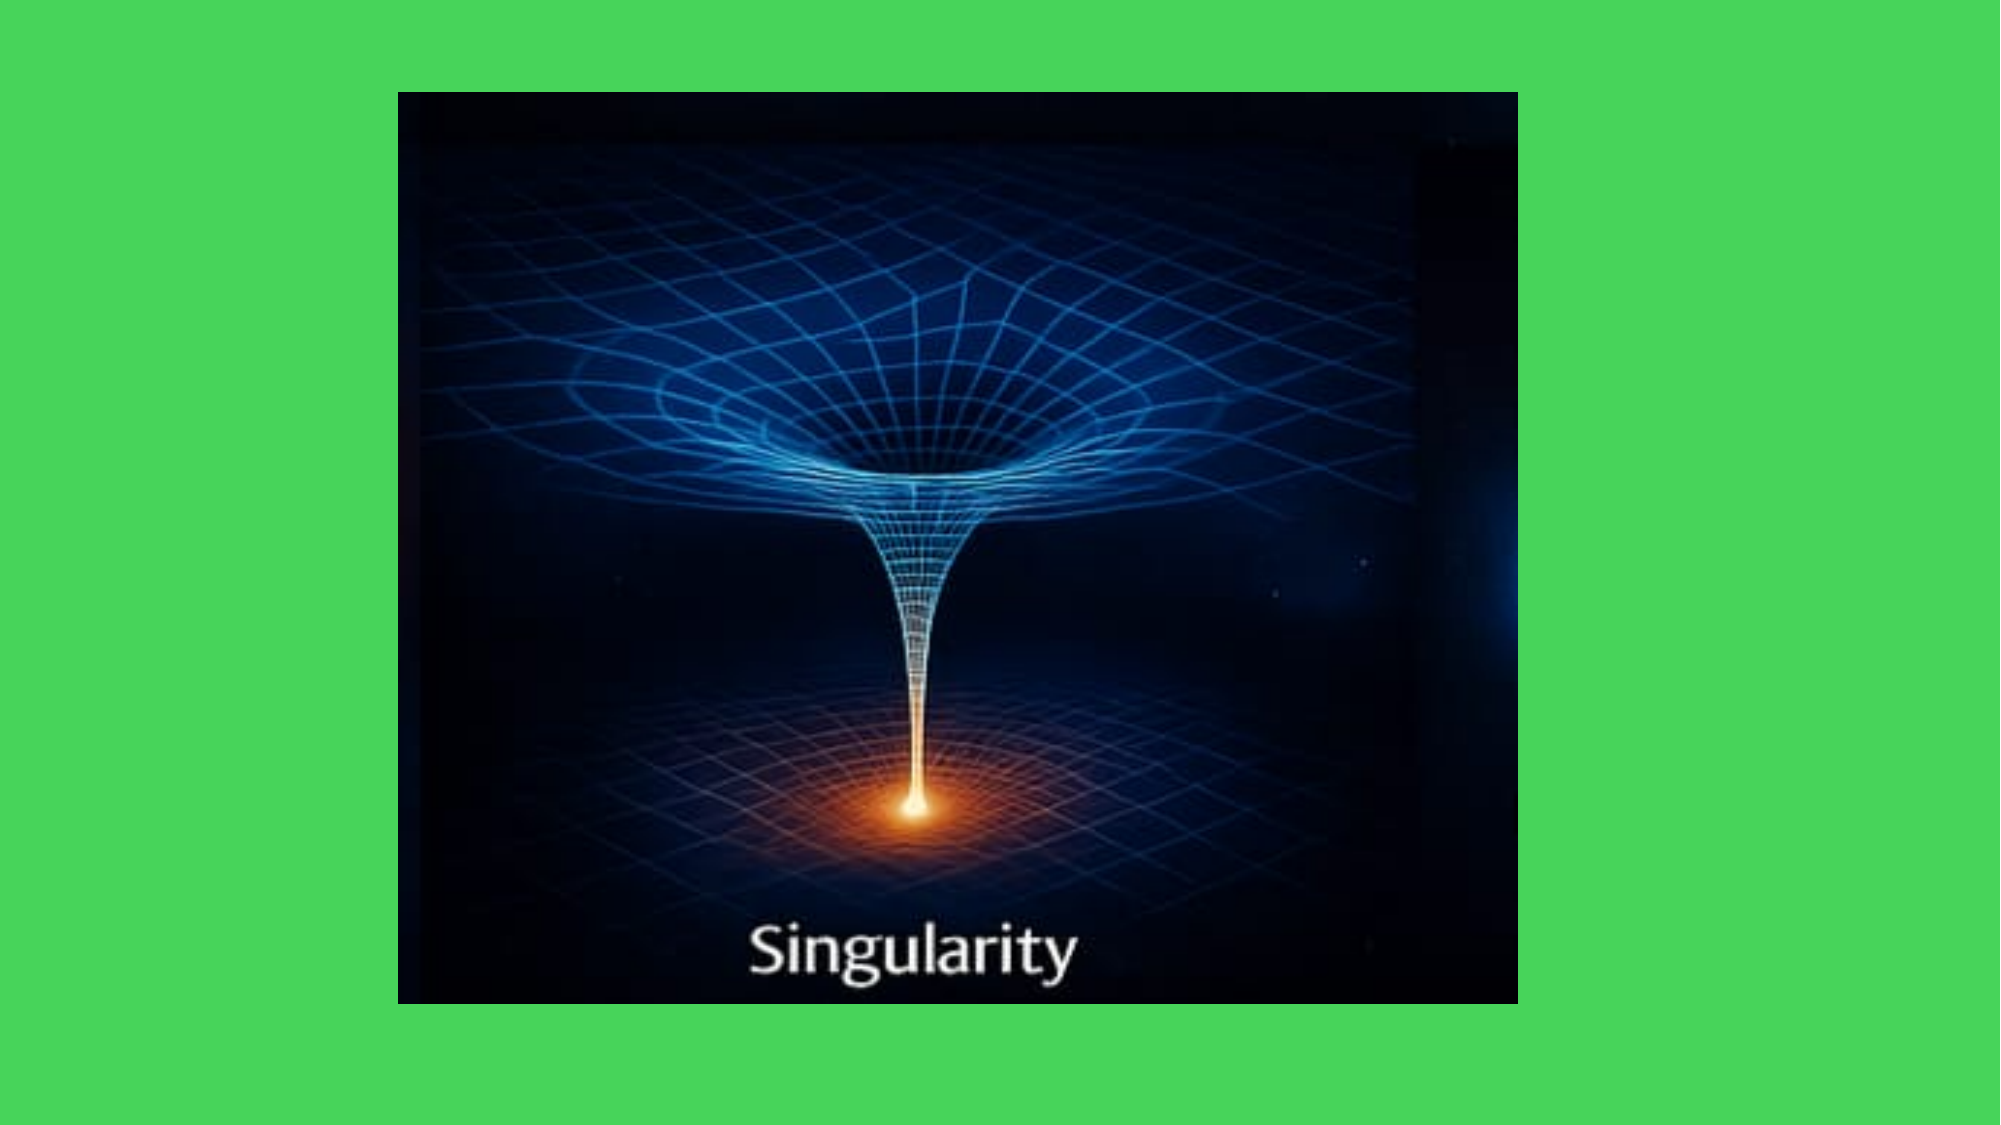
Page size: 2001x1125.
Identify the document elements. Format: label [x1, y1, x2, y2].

picture [397, 91, 1519, 1005]
